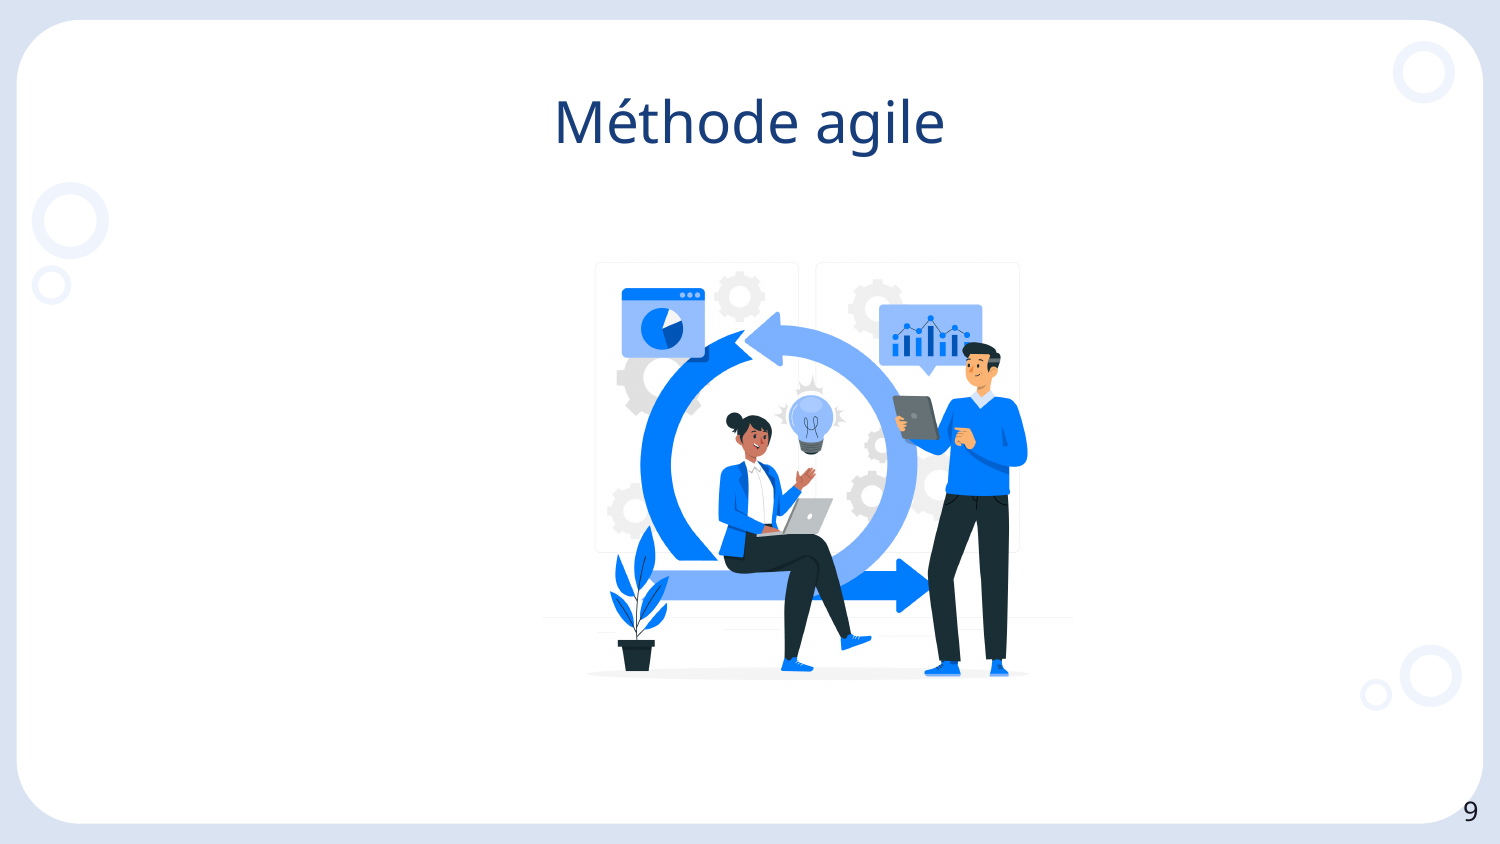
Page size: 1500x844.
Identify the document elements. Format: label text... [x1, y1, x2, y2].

picture [542, 204, 1074, 732]
slide_number ‹#› [1403, 779, 1494, 844]
title Méthode agile [116, 72, 1383, 167]
